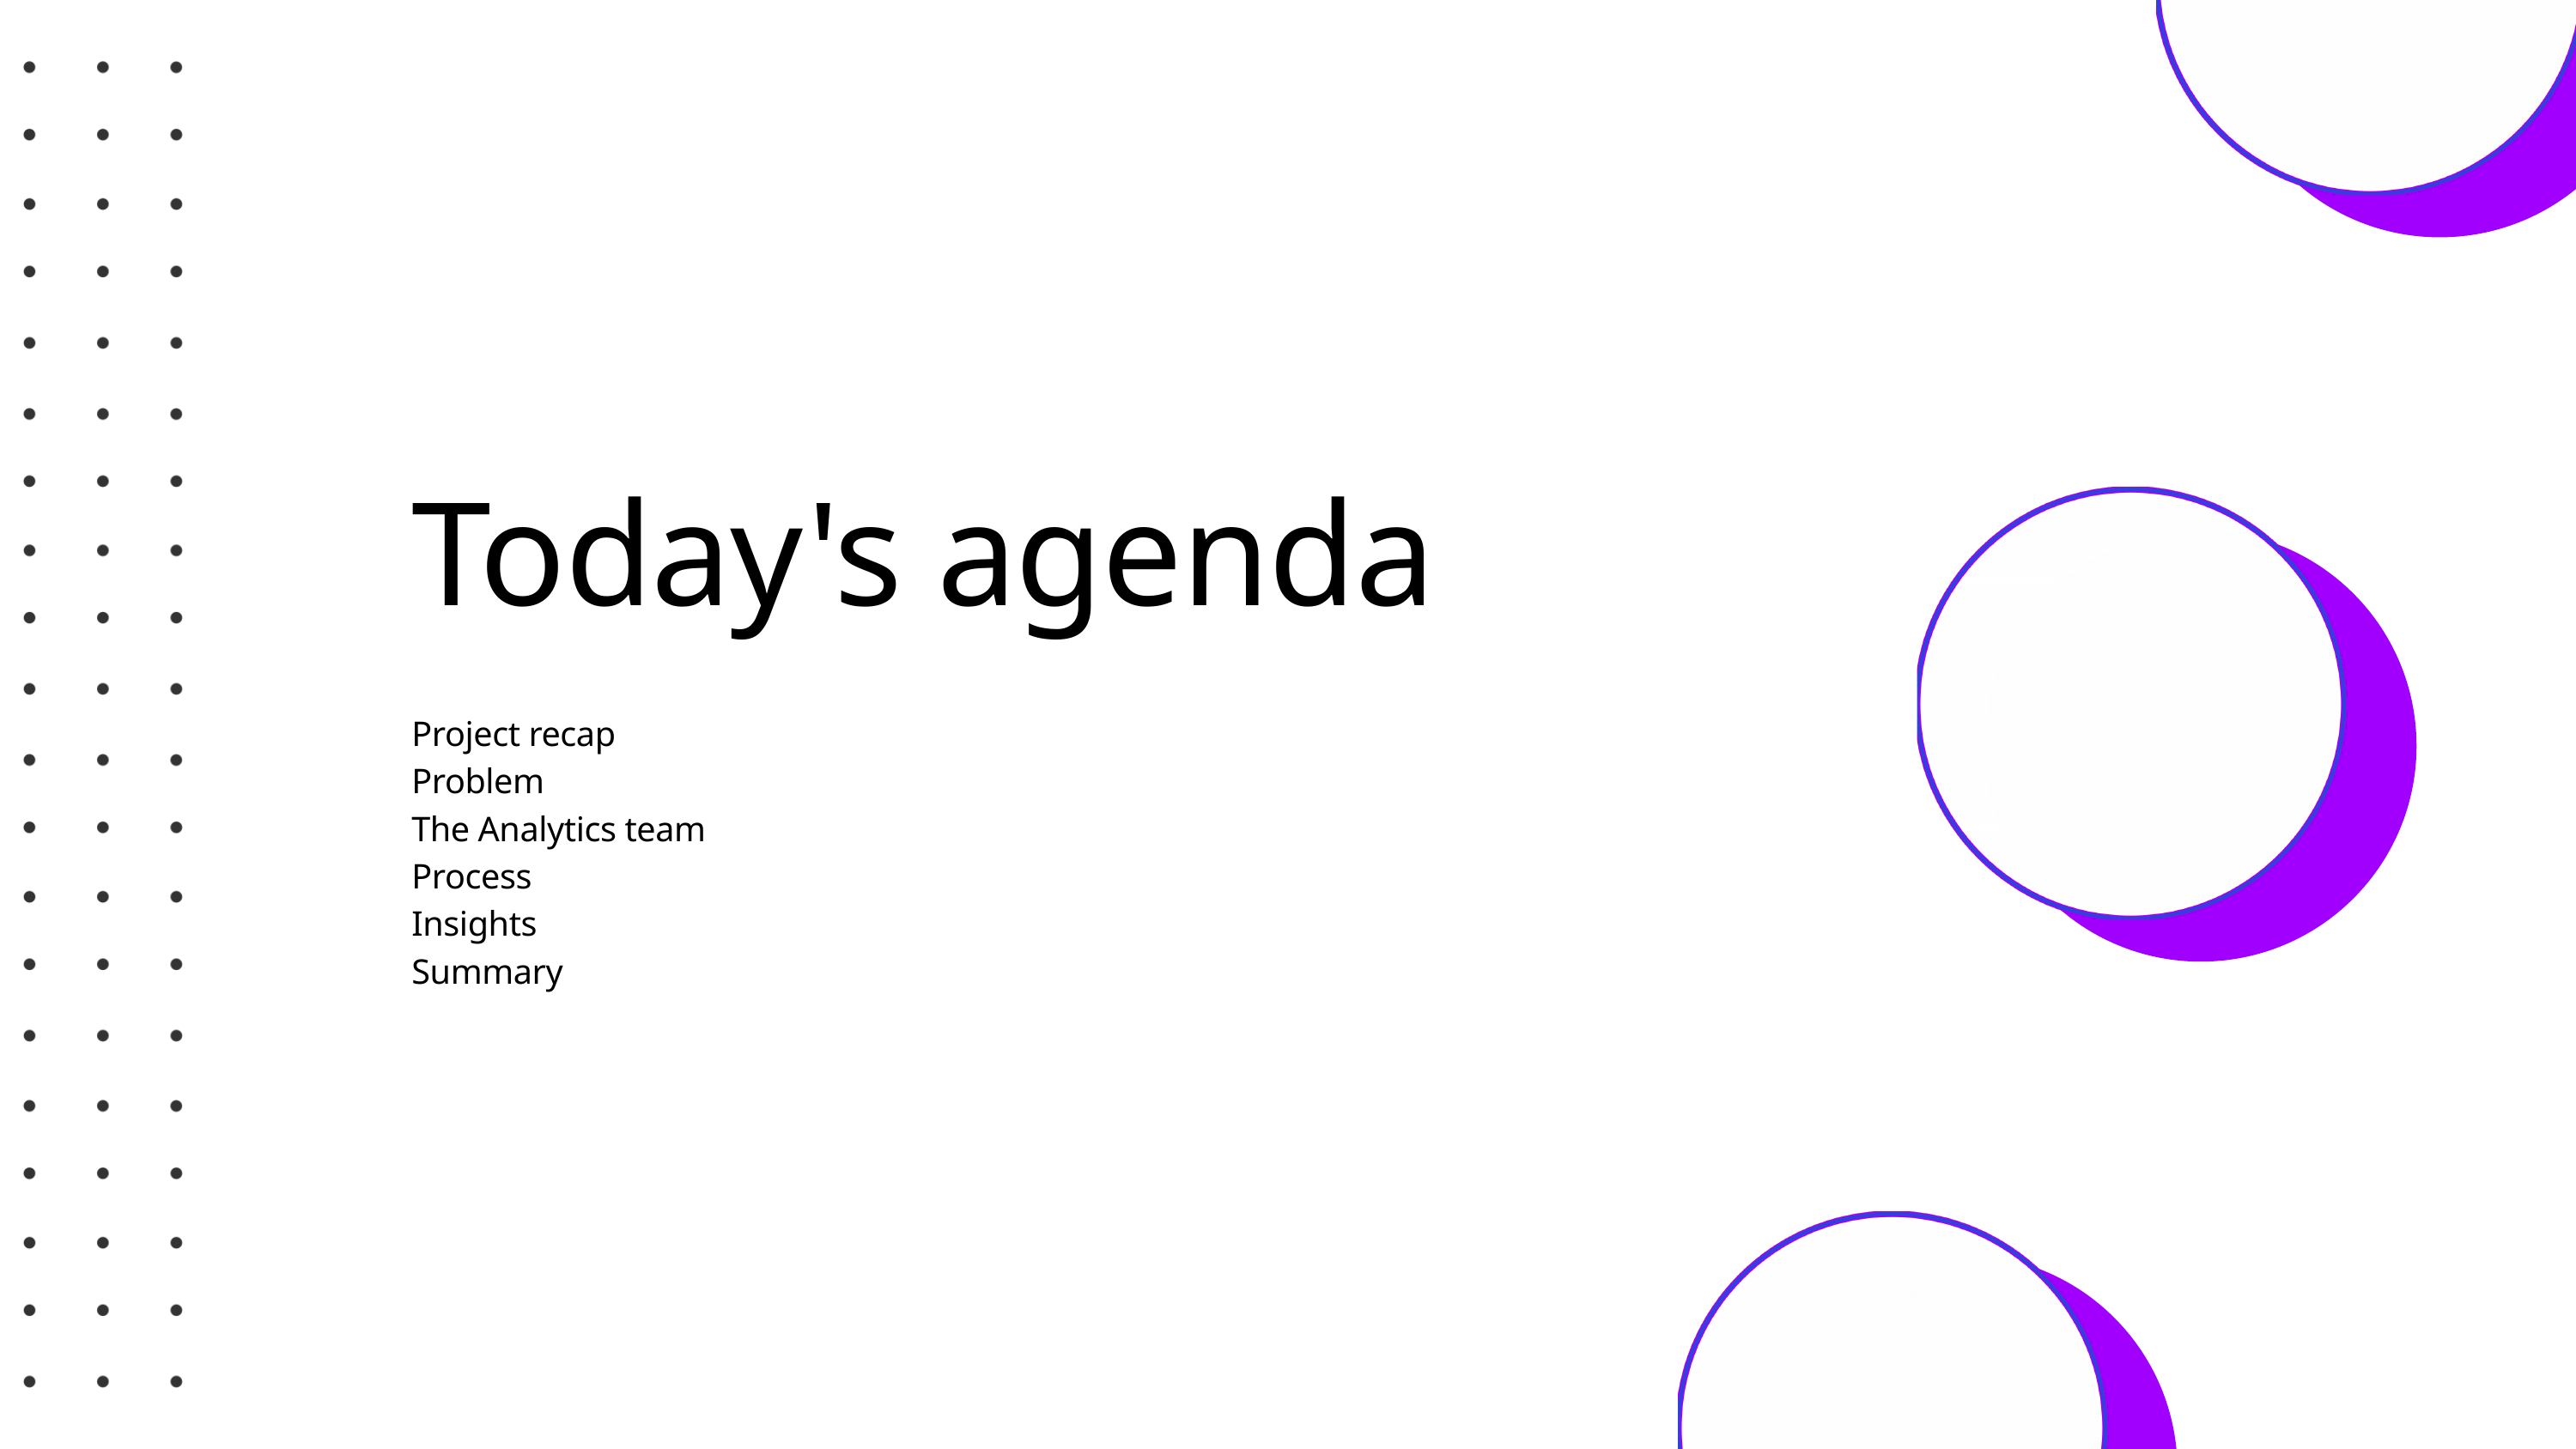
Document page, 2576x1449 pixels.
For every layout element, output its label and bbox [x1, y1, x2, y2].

text_box [1677, 1210, 2178, 1449]
text_box [1917, 487, 2417, 962]
text_box [411, 462, 1634, 993]
text_box [0, 57, 187, 1392]
text_box [2155, 0, 2576, 238]
